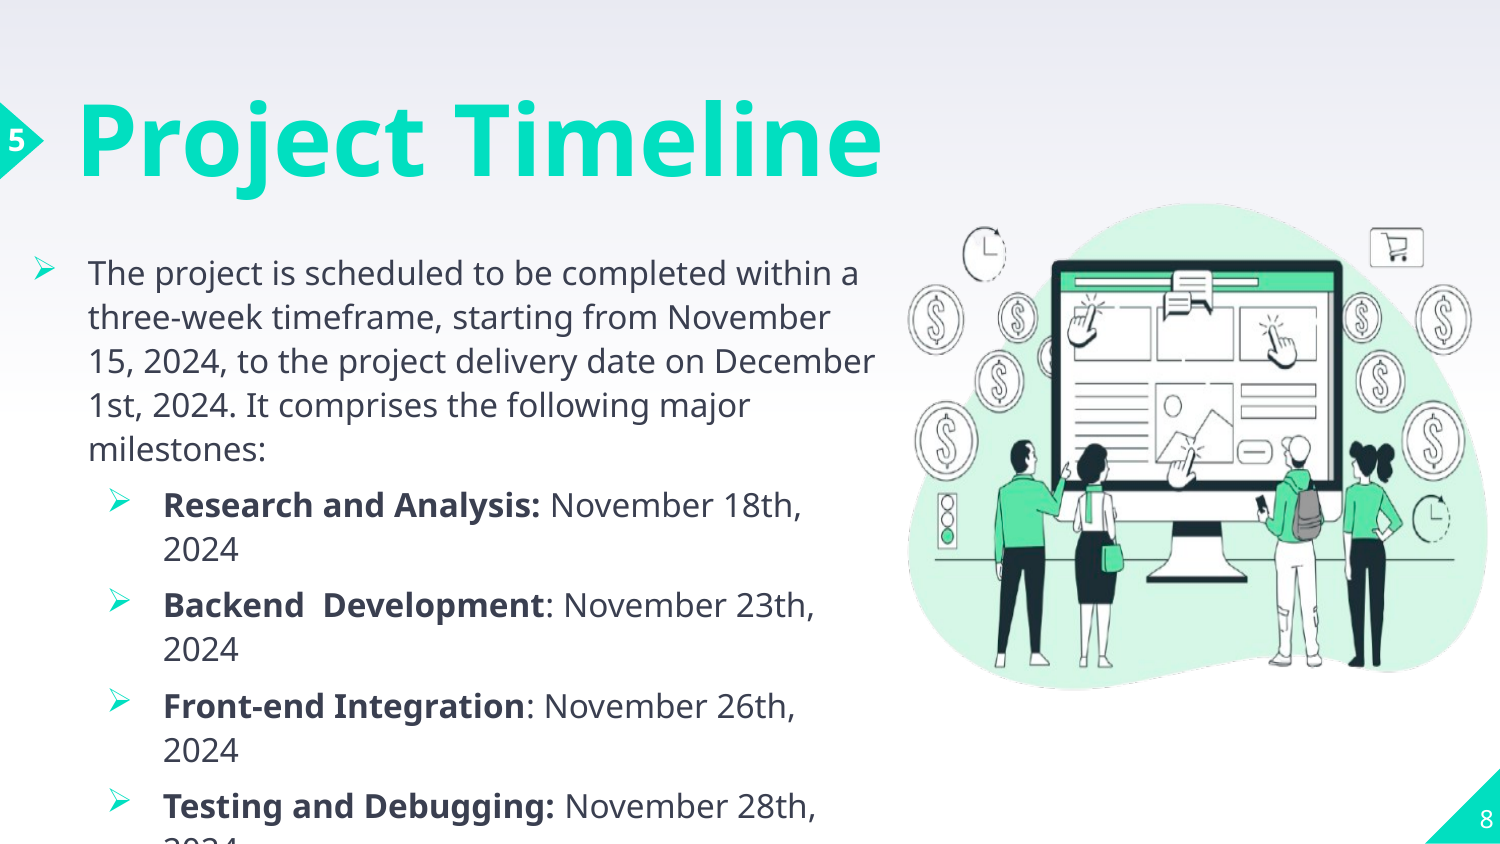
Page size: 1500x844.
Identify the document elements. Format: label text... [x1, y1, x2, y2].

text_box [876, 186, 1500, 713]
title Project Timeline [75, 99, 1001, 248]
list The project is scheduled to be completed within a three-week timeframe, starting from November 15, 2024, to the project delivery date on December 1st, 2024. It comprises the following major milestones: Research and Analysis: November 18th, 2024 Backend Development: November 23th, 2024 Front-end Integration: November 26th, 2024 Testing and Debugging: November 28th, 2024 Final Deployment: December 1th, 2024 [12, 248, 876, 390]
slide_number 8 [1418, 760, 1494, 838]
text_box 5 [0, 113, 46, 165]
